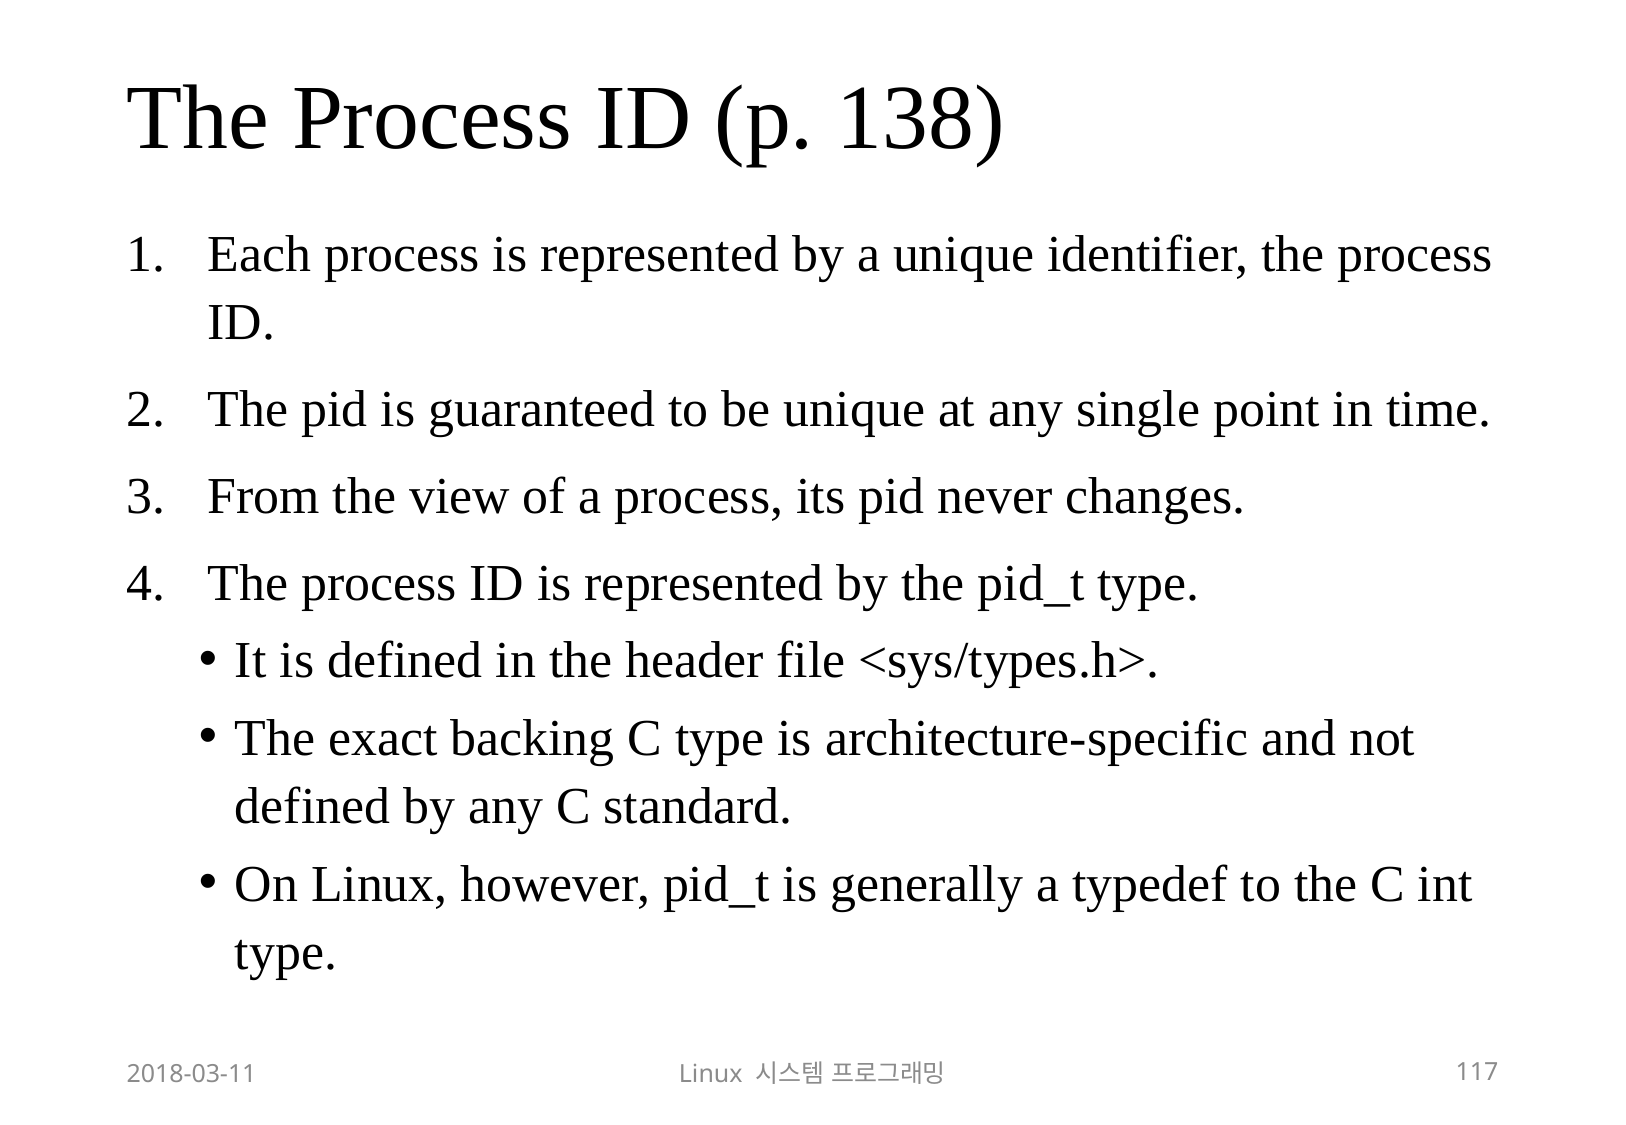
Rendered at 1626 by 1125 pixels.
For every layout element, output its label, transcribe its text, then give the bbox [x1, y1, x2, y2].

footer Linux 시스템 프로그래밍 [538, 1042, 1087, 1103]
title The Process ID (p. 138) [111, 59, 1514, 179]
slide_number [111, 1042, 478, 1103]
slide_number 117 [1147, 1042, 1514, 1103]
list Each process is represented by a unique identifier, the process ID. The pid is guaranteed to be unique at any single point in time. From the view of a process, its pid never changes. The process ID is represented by the pid_t type. It is defined in the header file <sys/types.h>. The exact backing C type is architecture-specific and not defined by any C standard. On Linux, however, pid_t is generally a typedef to the C int type. [111, 205, 1514, 1014]
